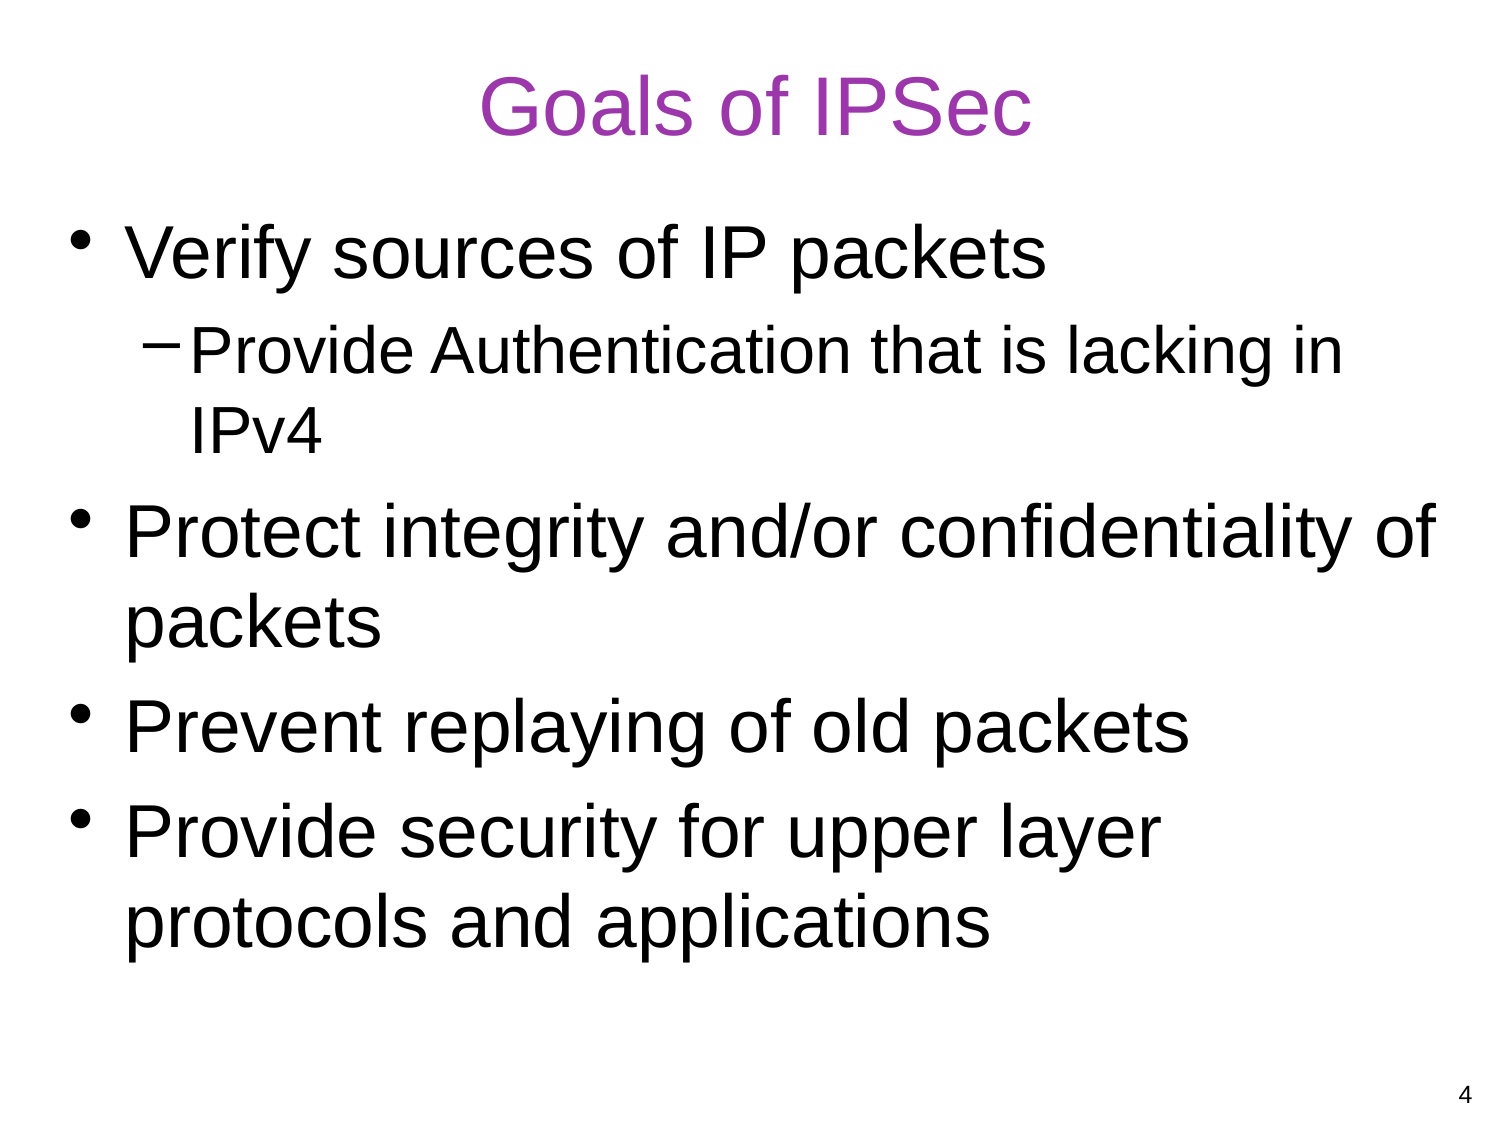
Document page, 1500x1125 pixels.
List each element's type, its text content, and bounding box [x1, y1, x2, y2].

slide_number 4 [1137, 1070, 1488, 1112]
title Goals of IPSec [52, 30, 1459, 174]
list Verify sources of IP packets Provide Authentication that is lacking in IPv4 Protect integrity and/or confidentiality of packets Prevent replaying of old packets Provide security for upper layer protocols and applications [52, 196, 1459, 1059]
